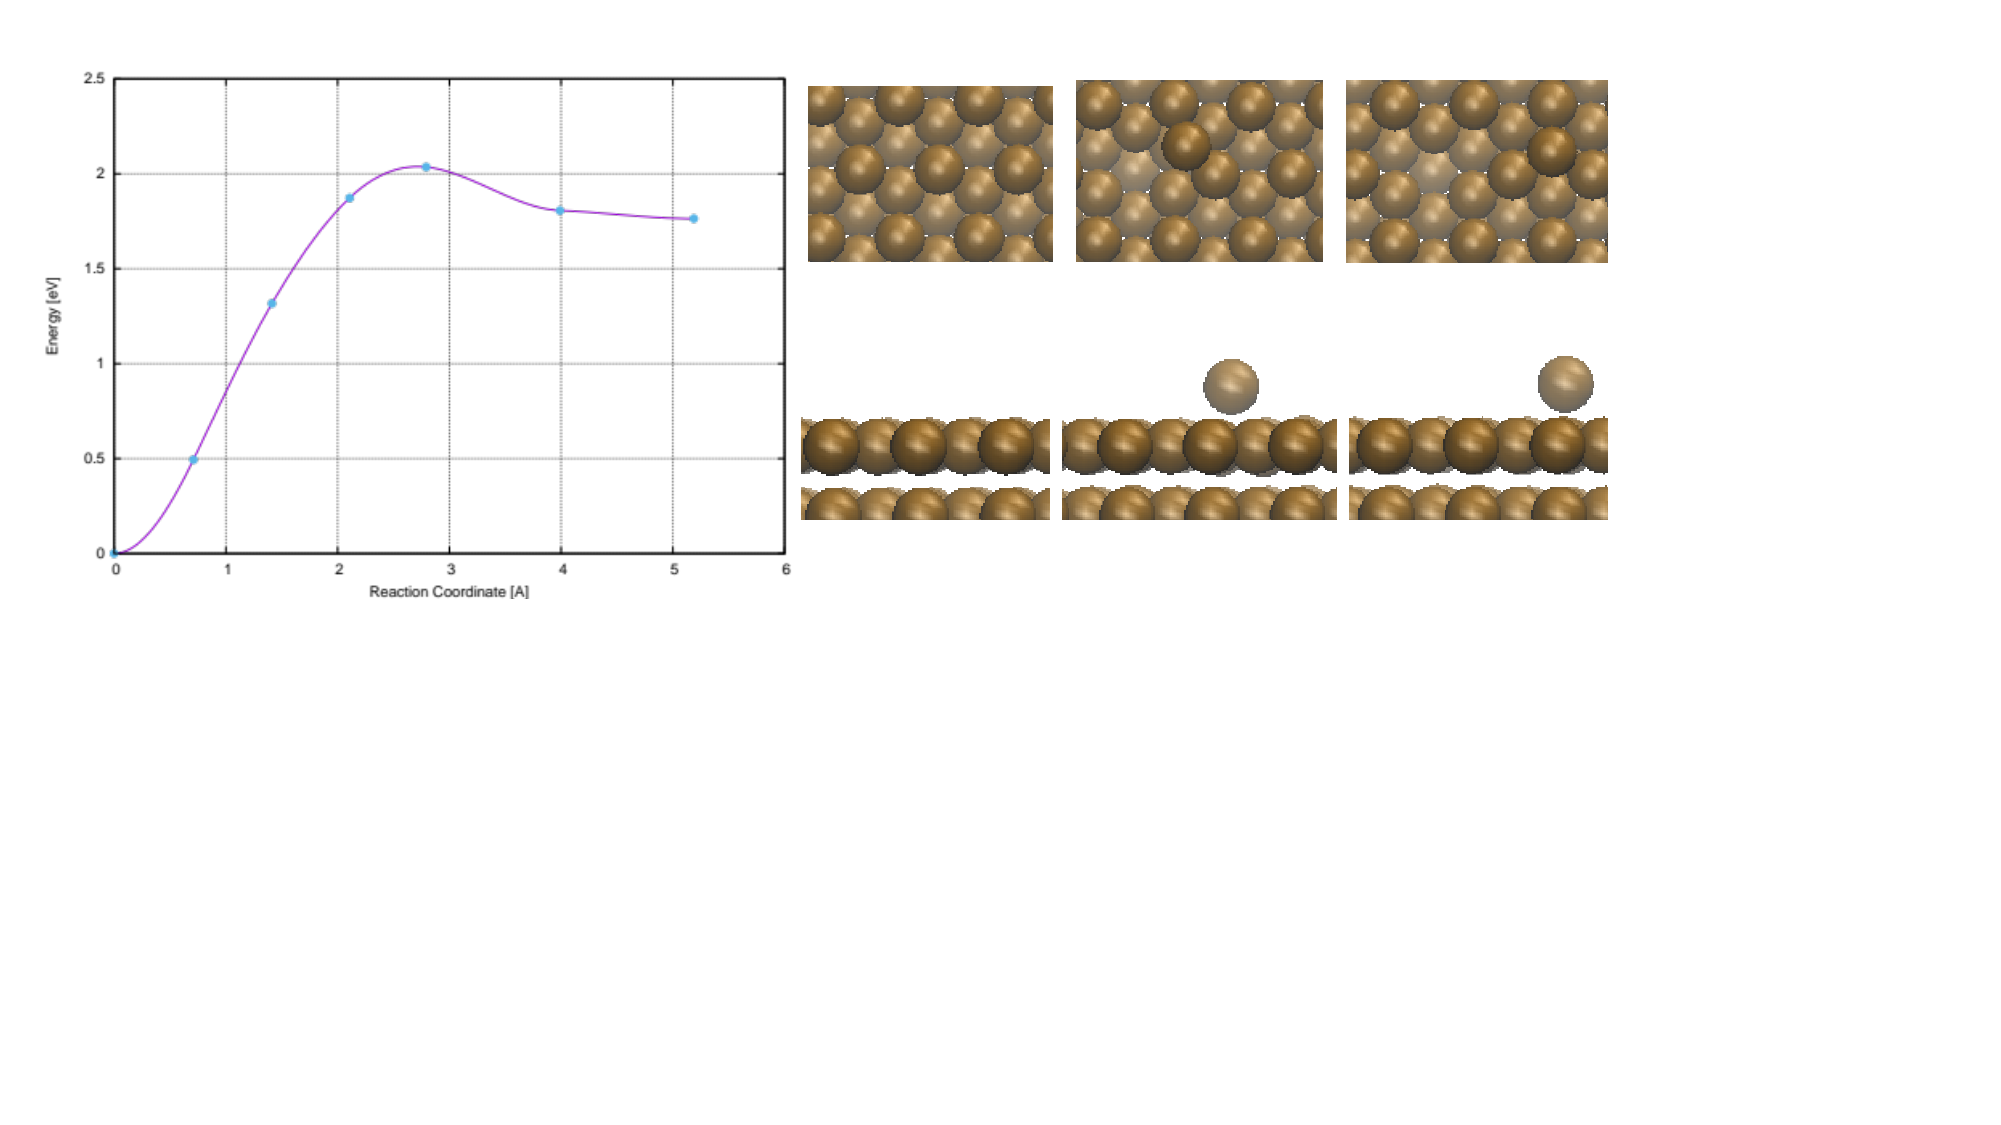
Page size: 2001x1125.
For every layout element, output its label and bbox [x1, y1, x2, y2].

picture [1062, 329, 1337, 520]
picture [1346, 80, 1608, 263]
picture [41, 61, 1053, 599]
picture [1349, 329, 1608, 520]
picture [1076, 80, 1323, 262]
